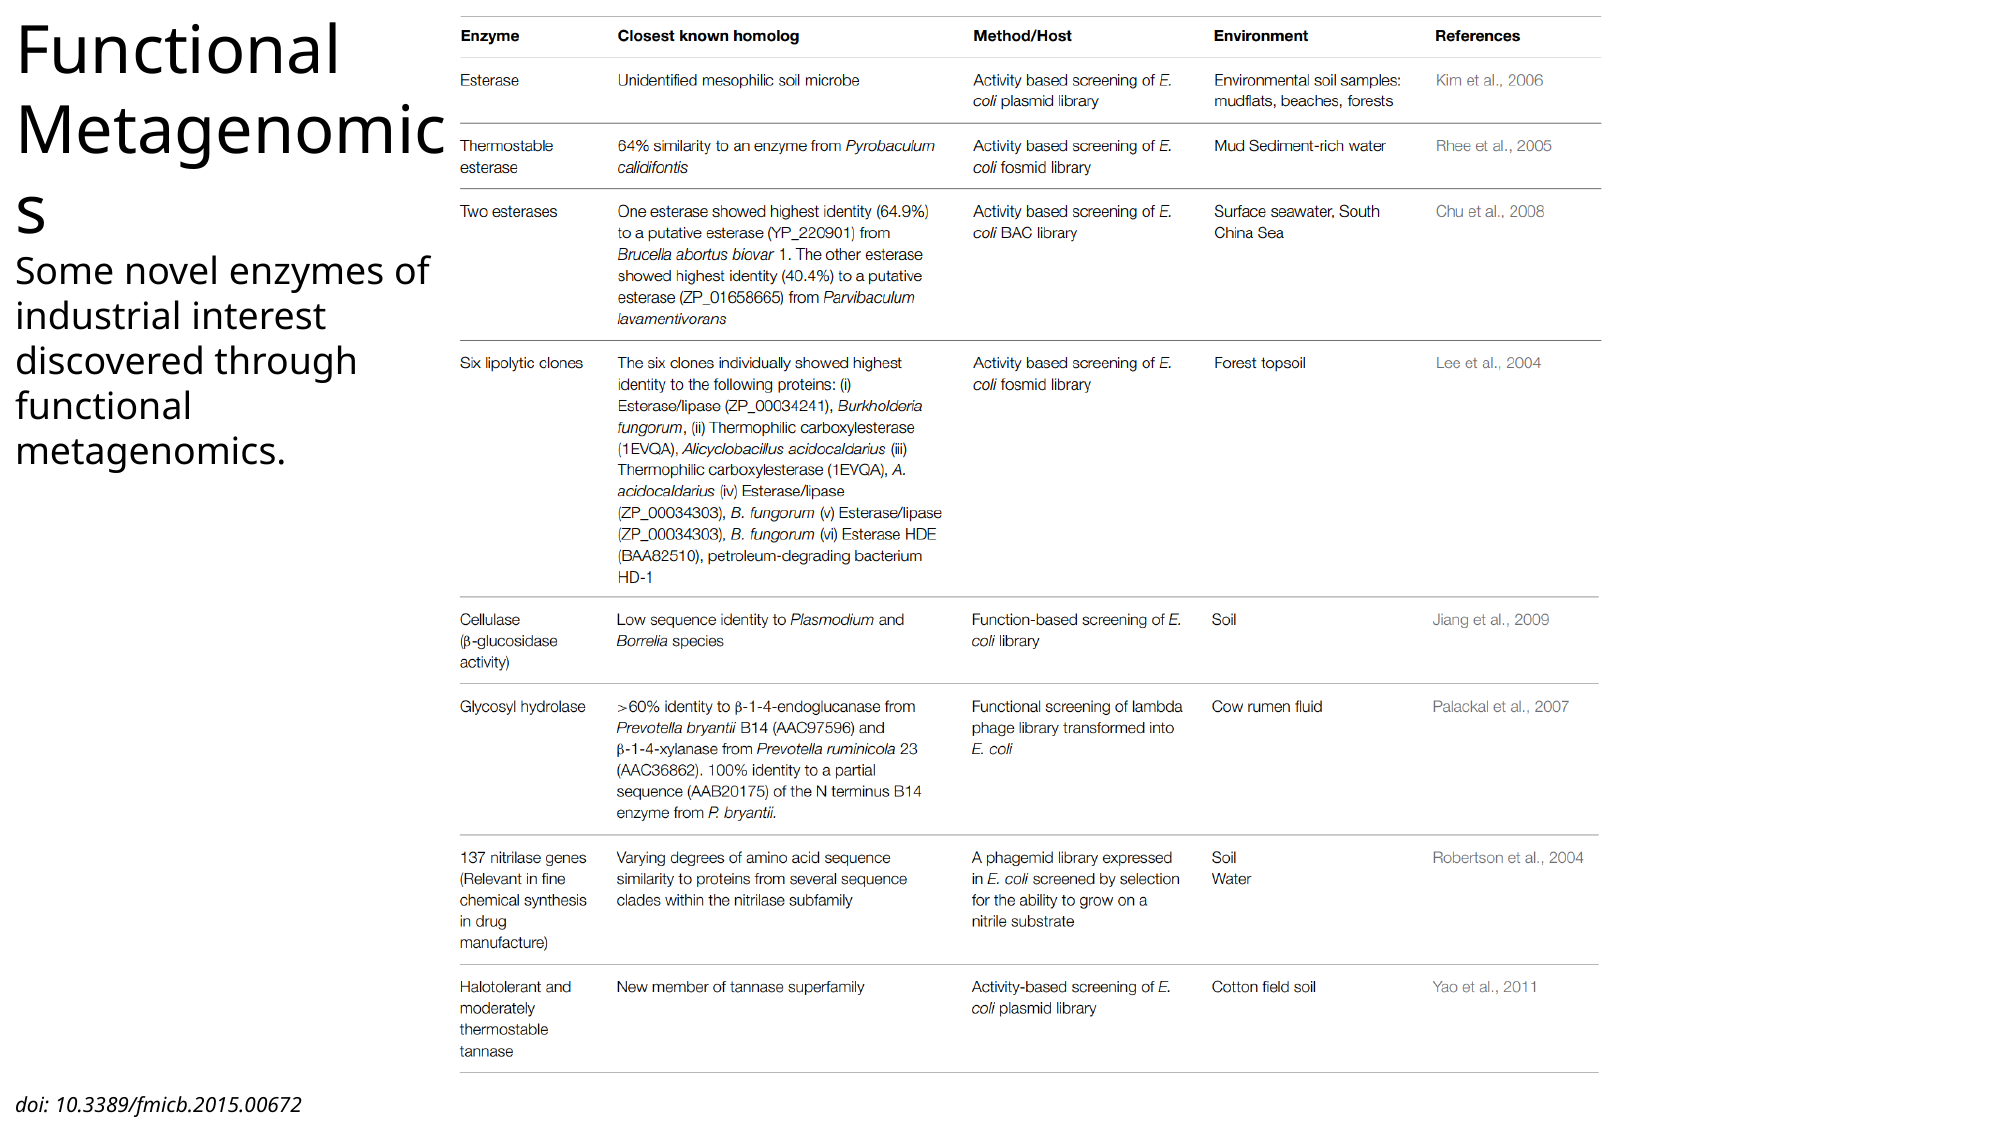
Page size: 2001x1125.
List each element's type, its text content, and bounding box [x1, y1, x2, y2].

text_box Functional Metagenomics Some novel enzymes of industrial interest discovered through functional metagenomics. [0, 0, 469, 480]
text_box doi: 10.3389/fmicb.2015.00672 [0, 1084, 338, 1125]
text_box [458, 12, 1602, 1074]
